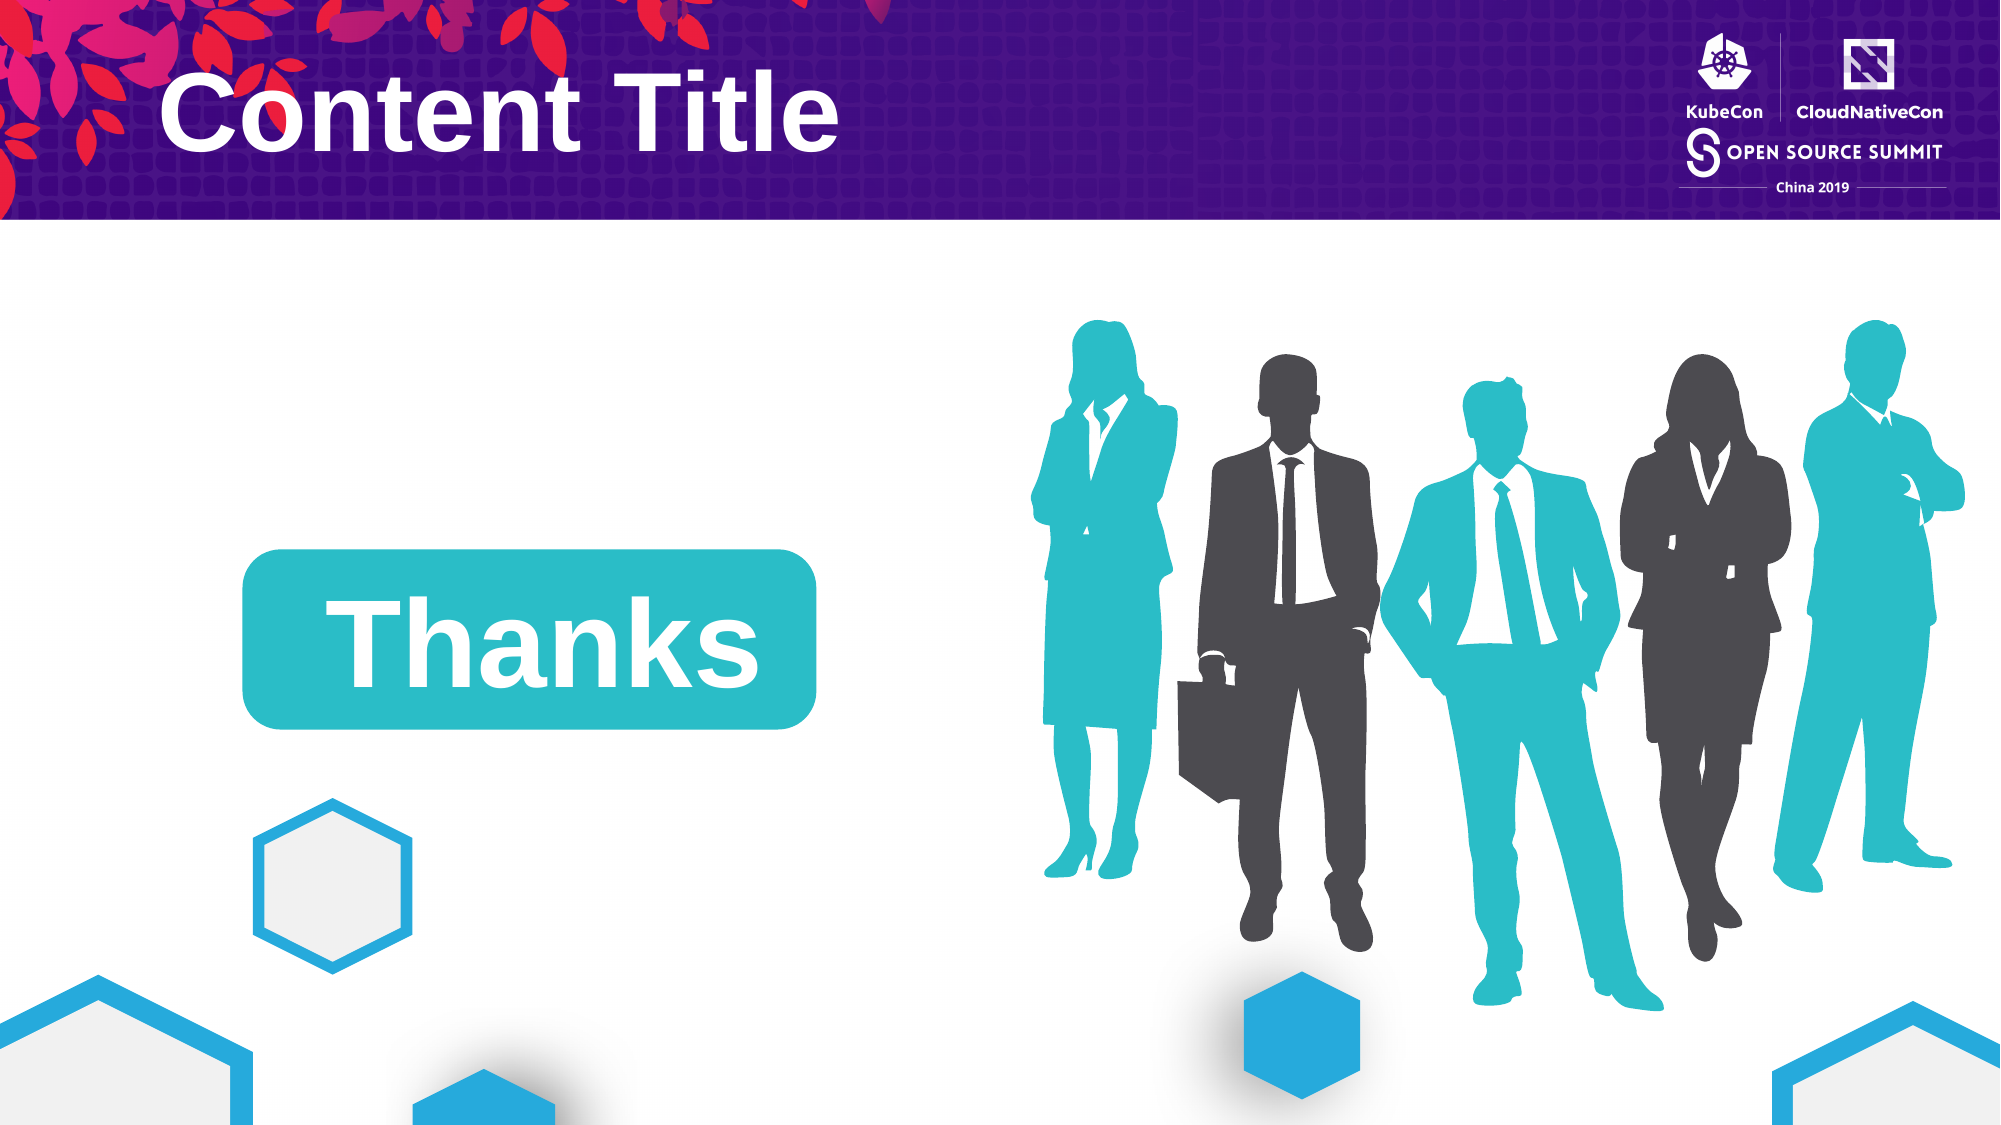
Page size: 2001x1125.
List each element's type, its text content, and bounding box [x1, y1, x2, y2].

picture [0, 0, 2000, 1125]
text_box [1030, 319, 1178, 880]
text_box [1772, 1000, 2000, 1125]
text_box [1773, 320, 1965, 893]
text_box [411, 1067, 557, 1125]
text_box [0, 974, 253, 1125]
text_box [252, 797, 413, 975]
text_box [1242, 970, 1362, 1101]
text_box Content Title [142, 46, 971, 265]
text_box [235, 549, 860, 730]
text_box [1177, 354, 1381, 952]
text_box [1380, 376, 1664, 1012]
text_box [1619, 354, 1792, 962]
